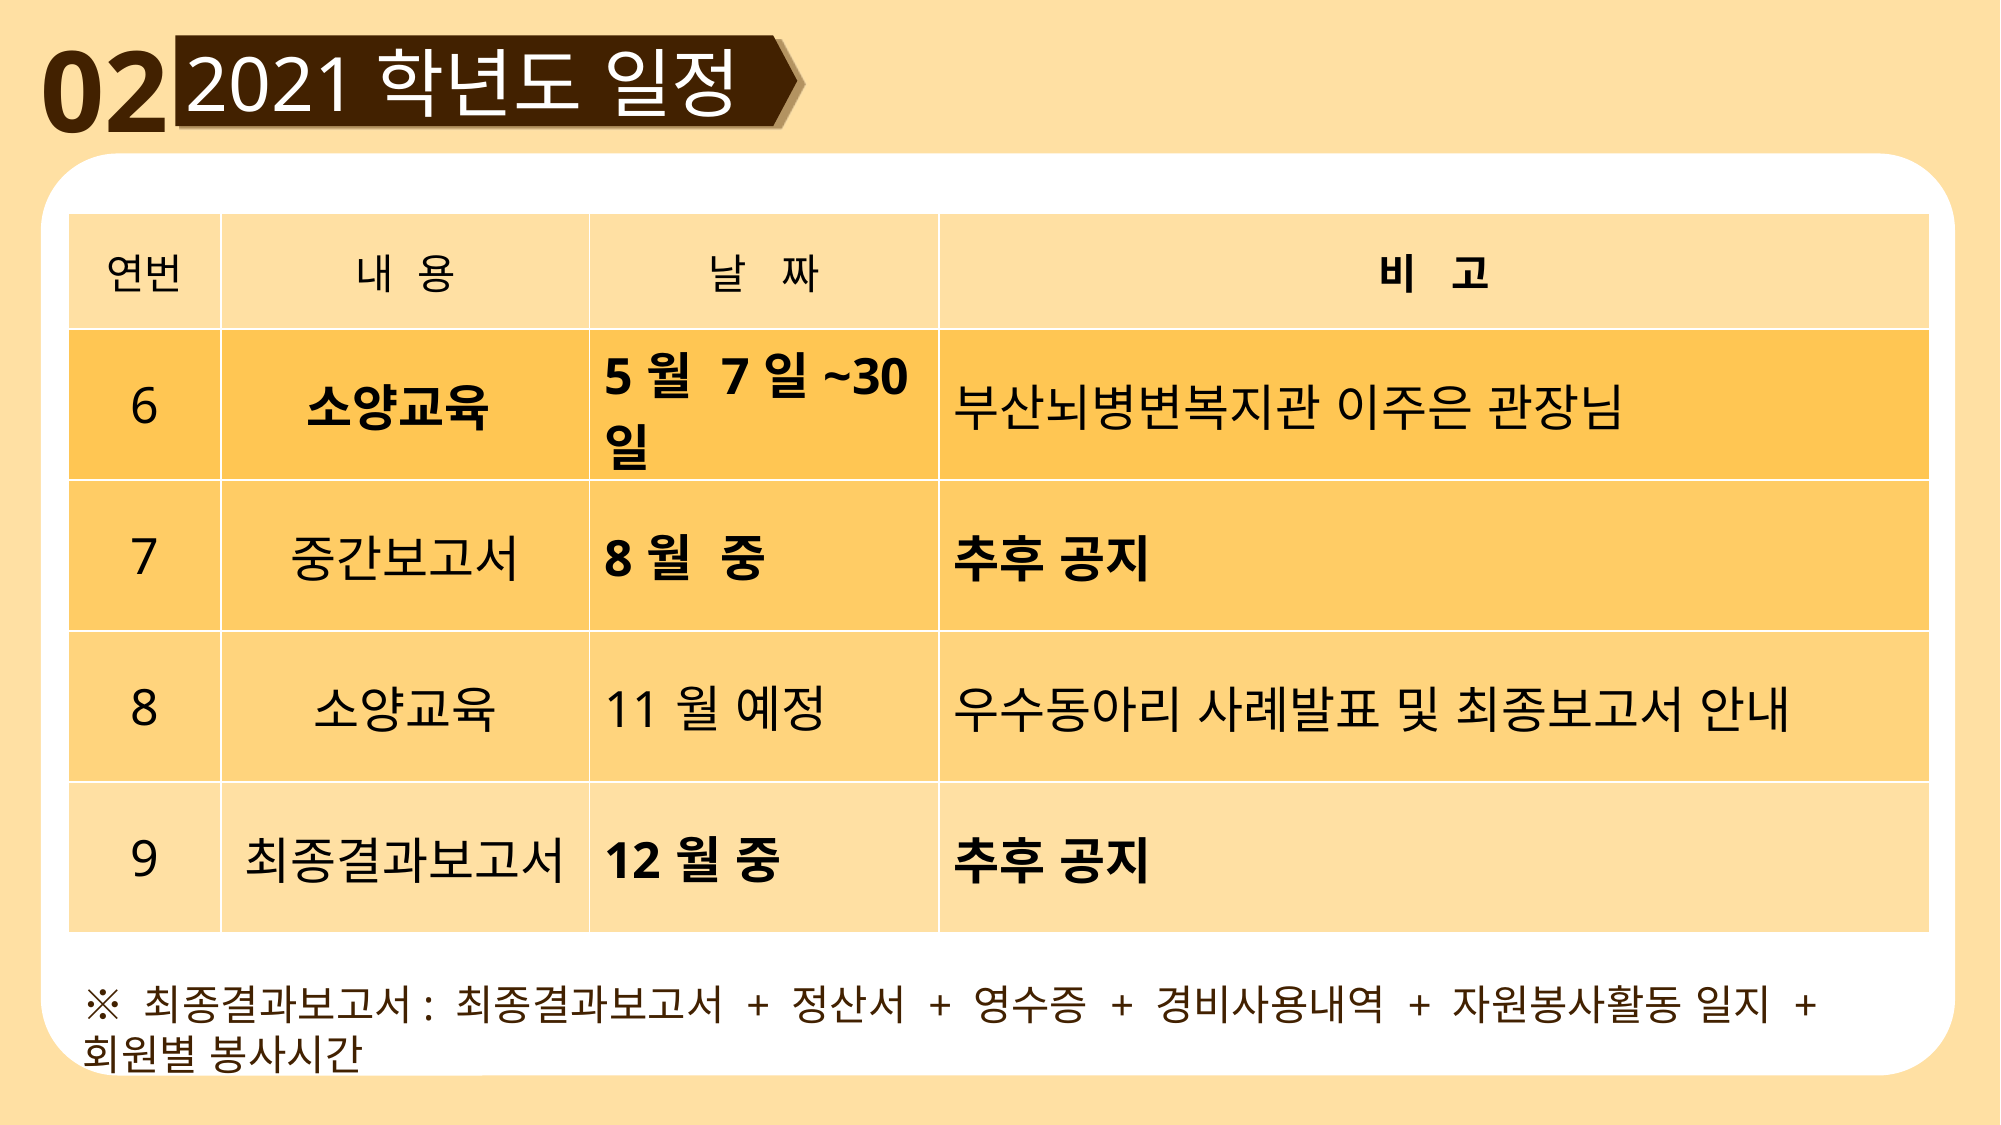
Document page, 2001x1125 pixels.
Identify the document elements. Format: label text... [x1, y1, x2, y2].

table_cell 부산뇌병변복지관 이주은 관장님 [940, 330, 1929, 479]
table_cell 우수동아리 사례발표 및 최종보고서 안내 [940, 632, 1929, 781]
text_box 2021학년도 일정 [170, 28, 756, 134]
text_box ※ 최종결과보고서: 최종결과보고서 + 정산서 + 영수증 + 경비사용내역 + 자원봉사활동 일지 + 회원별 봉사시간 [67, 971, 1904, 1087]
table_cell 12월 중 [590, 783, 938, 932]
table_cell 중간보고서 [222, 481, 589, 630]
table_cell 소양교육 [222, 632, 589, 781]
table_cell 5월 7일~30일 [590, 330, 938, 479]
table_cell 11월 예정 [590, 632, 938, 781]
table_cell 8월 중 [590, 481, 938, 630]
text_box 02 [25, 12, 169, 163]
text_box [39, 152, 1957, 1073]
table_header 비 고 [940, 214, 1929, 328]
table_cell 추후 공지 [940, 481, 1929, 630]
table_cell 소양교육 [222, 330, 589, 479]
table_cell 9 [69, 783, 220, 932]
table_cell 최종결과보고서 [222, 783, 589, 932]
table_header 연번 [69, 214, 220, 328]
table_header 날 짜 [590, 214, 938, 328]
table_header 내 용 [222, 214, 589, 328]
table_cell 6 [69, 330, 220, 479]
table_cell 7 [69, 481, 220, 630]
table_cell 추후 공지 [940, 783, 1929, 932]
text_box [756, 34, 799, 128]
table_cell 8 [69, 632, 220, 781]
